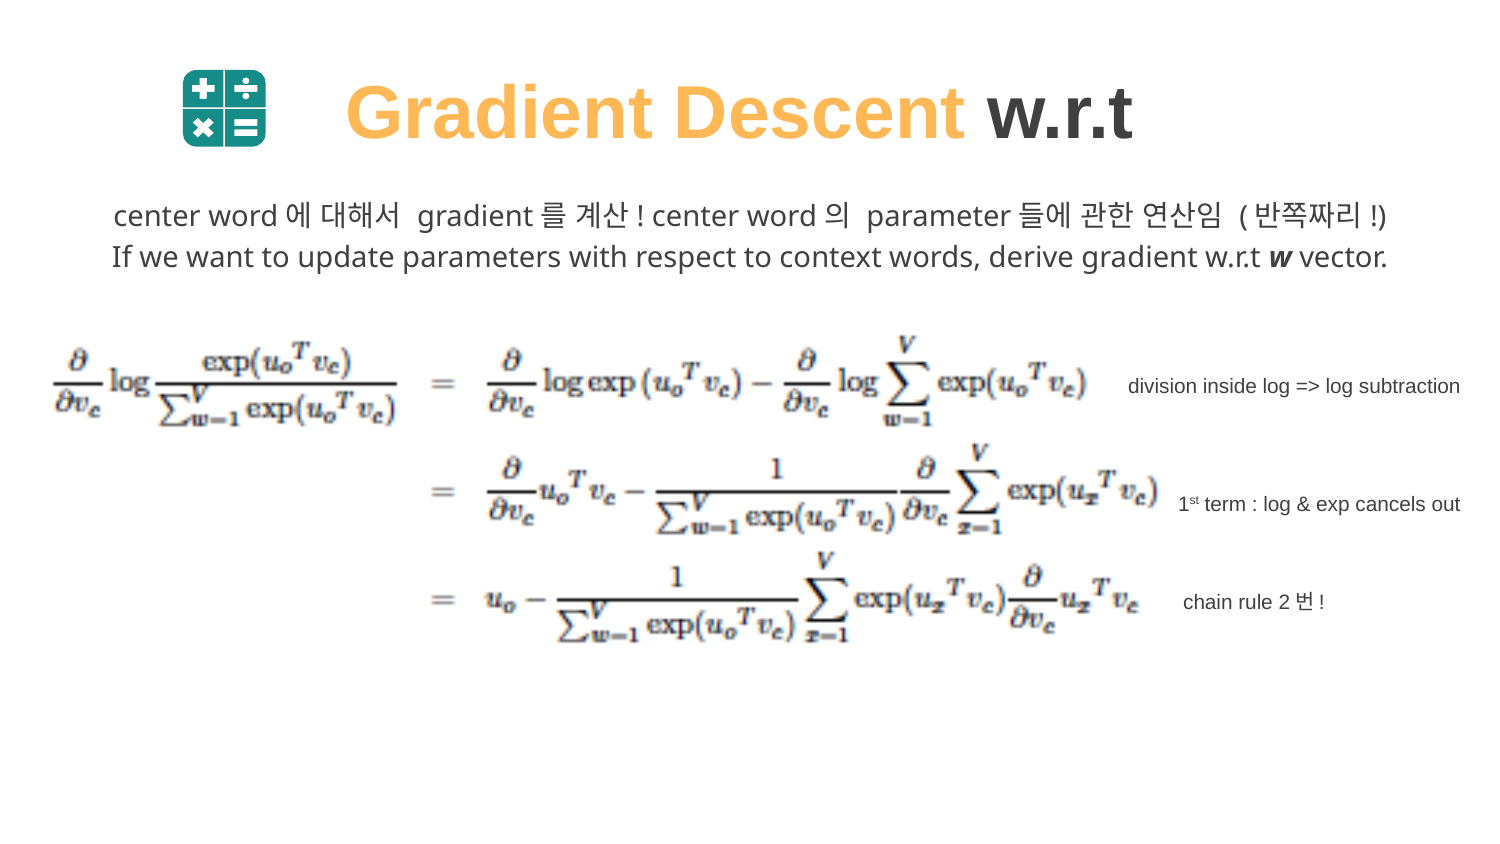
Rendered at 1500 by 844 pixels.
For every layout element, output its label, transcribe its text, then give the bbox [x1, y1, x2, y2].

picture [33, 325, 1169, 652]
text_box 1st term : log & exp cancels out [1173, 470, 1497, 523]
text_box chain rule 2번! [1173, 568, 1500, 622]
text_box division inside log => log subtraction [1173, 353, 1492, 406]
text_box [180, 67, 268, 149]
text_box center word에 대해서 gradient를 계산! center word의 parameter들에 관한 연산임 (반쪽짜리!) If we want to update parameters with respect to context words, derive gradient w.r.t w vector. [0, 189, 1500, 281]
